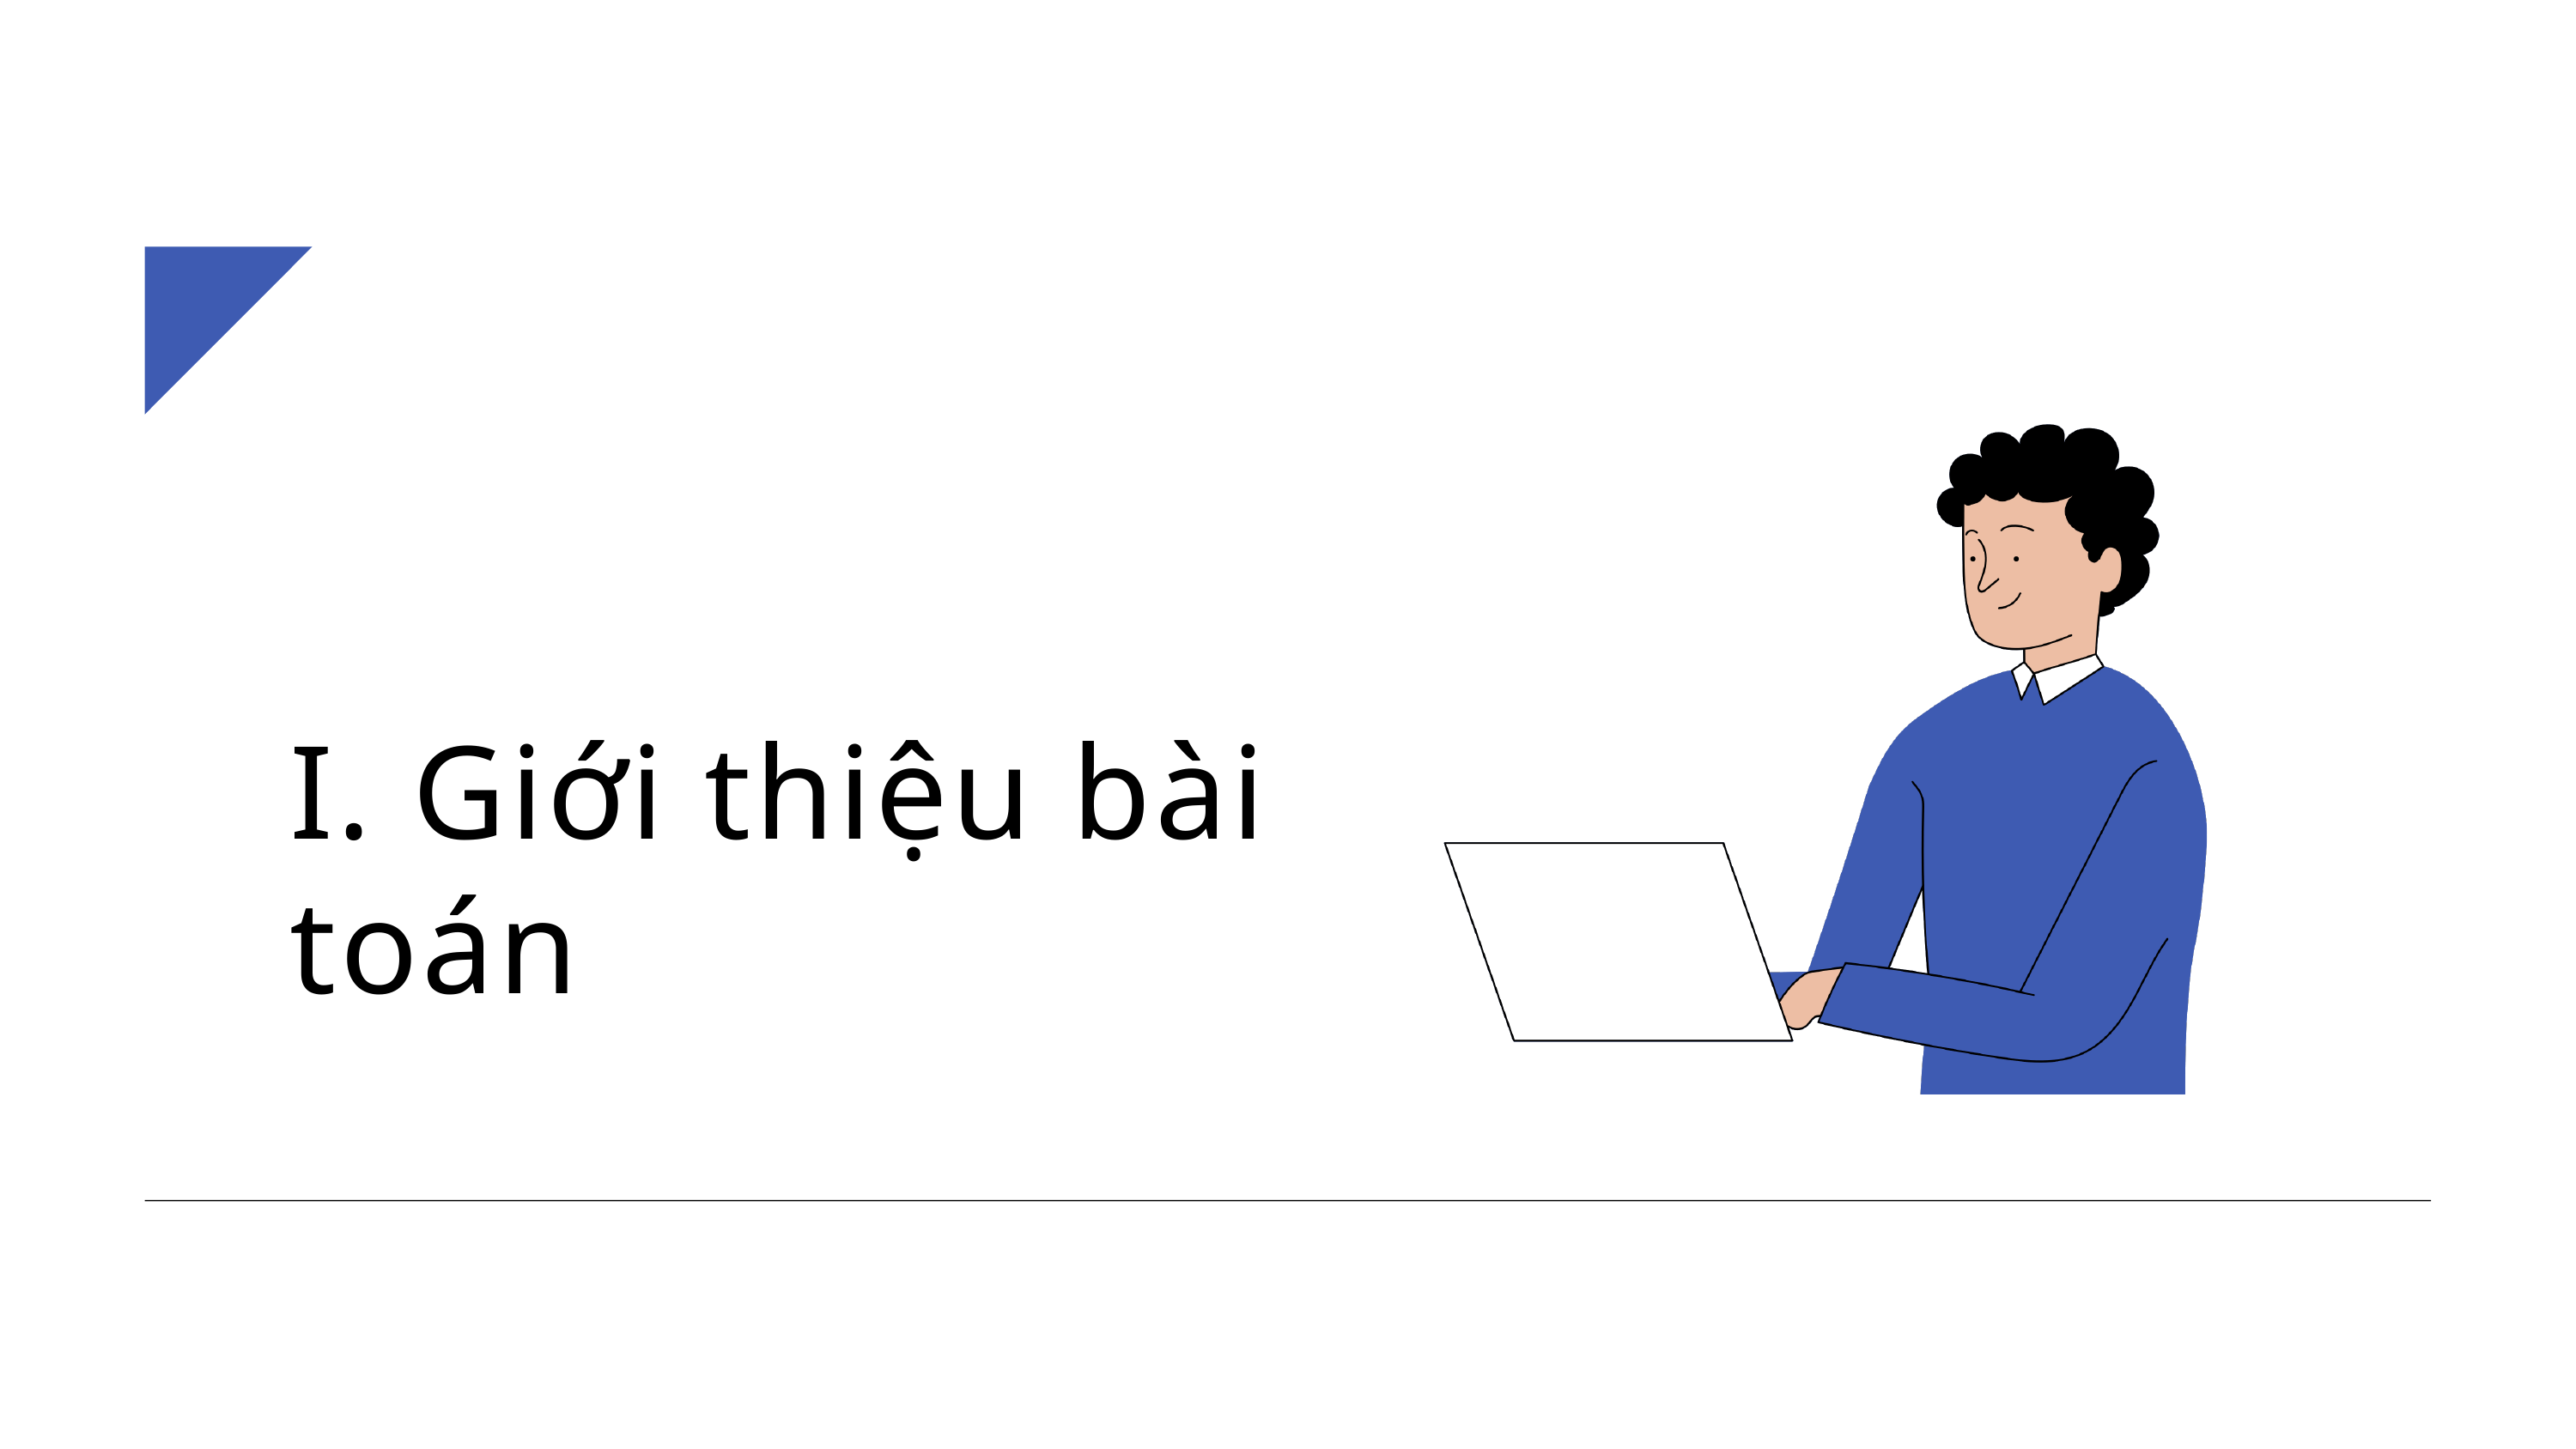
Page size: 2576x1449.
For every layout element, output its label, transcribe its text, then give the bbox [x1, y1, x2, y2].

text_box I. Giới thiệu bài toán [289, 710, 1366, 1020]
text_box [1443, 424, 2208, 1094]
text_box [144, 246, 313, 415]
